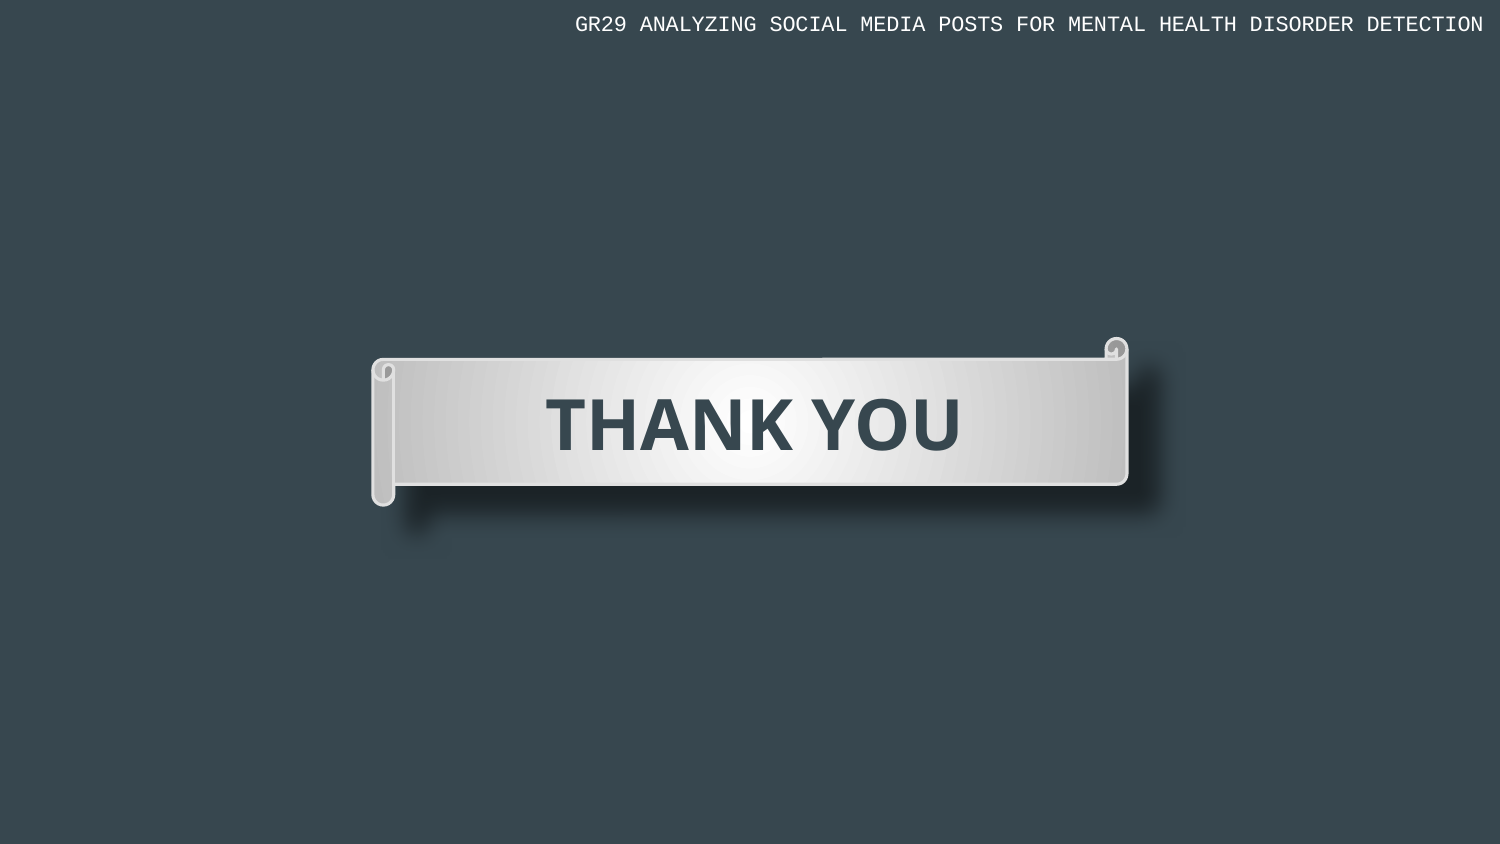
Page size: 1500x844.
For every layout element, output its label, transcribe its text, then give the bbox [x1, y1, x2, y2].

text_box GR29 ANALYZING SOCIAL MEDIA POSTS FOR MENTAL HEALTH DISORDER DETECTION [467, 0, 1500, 49]
text_box THANK YOU [372, 338, 1127, 506]
